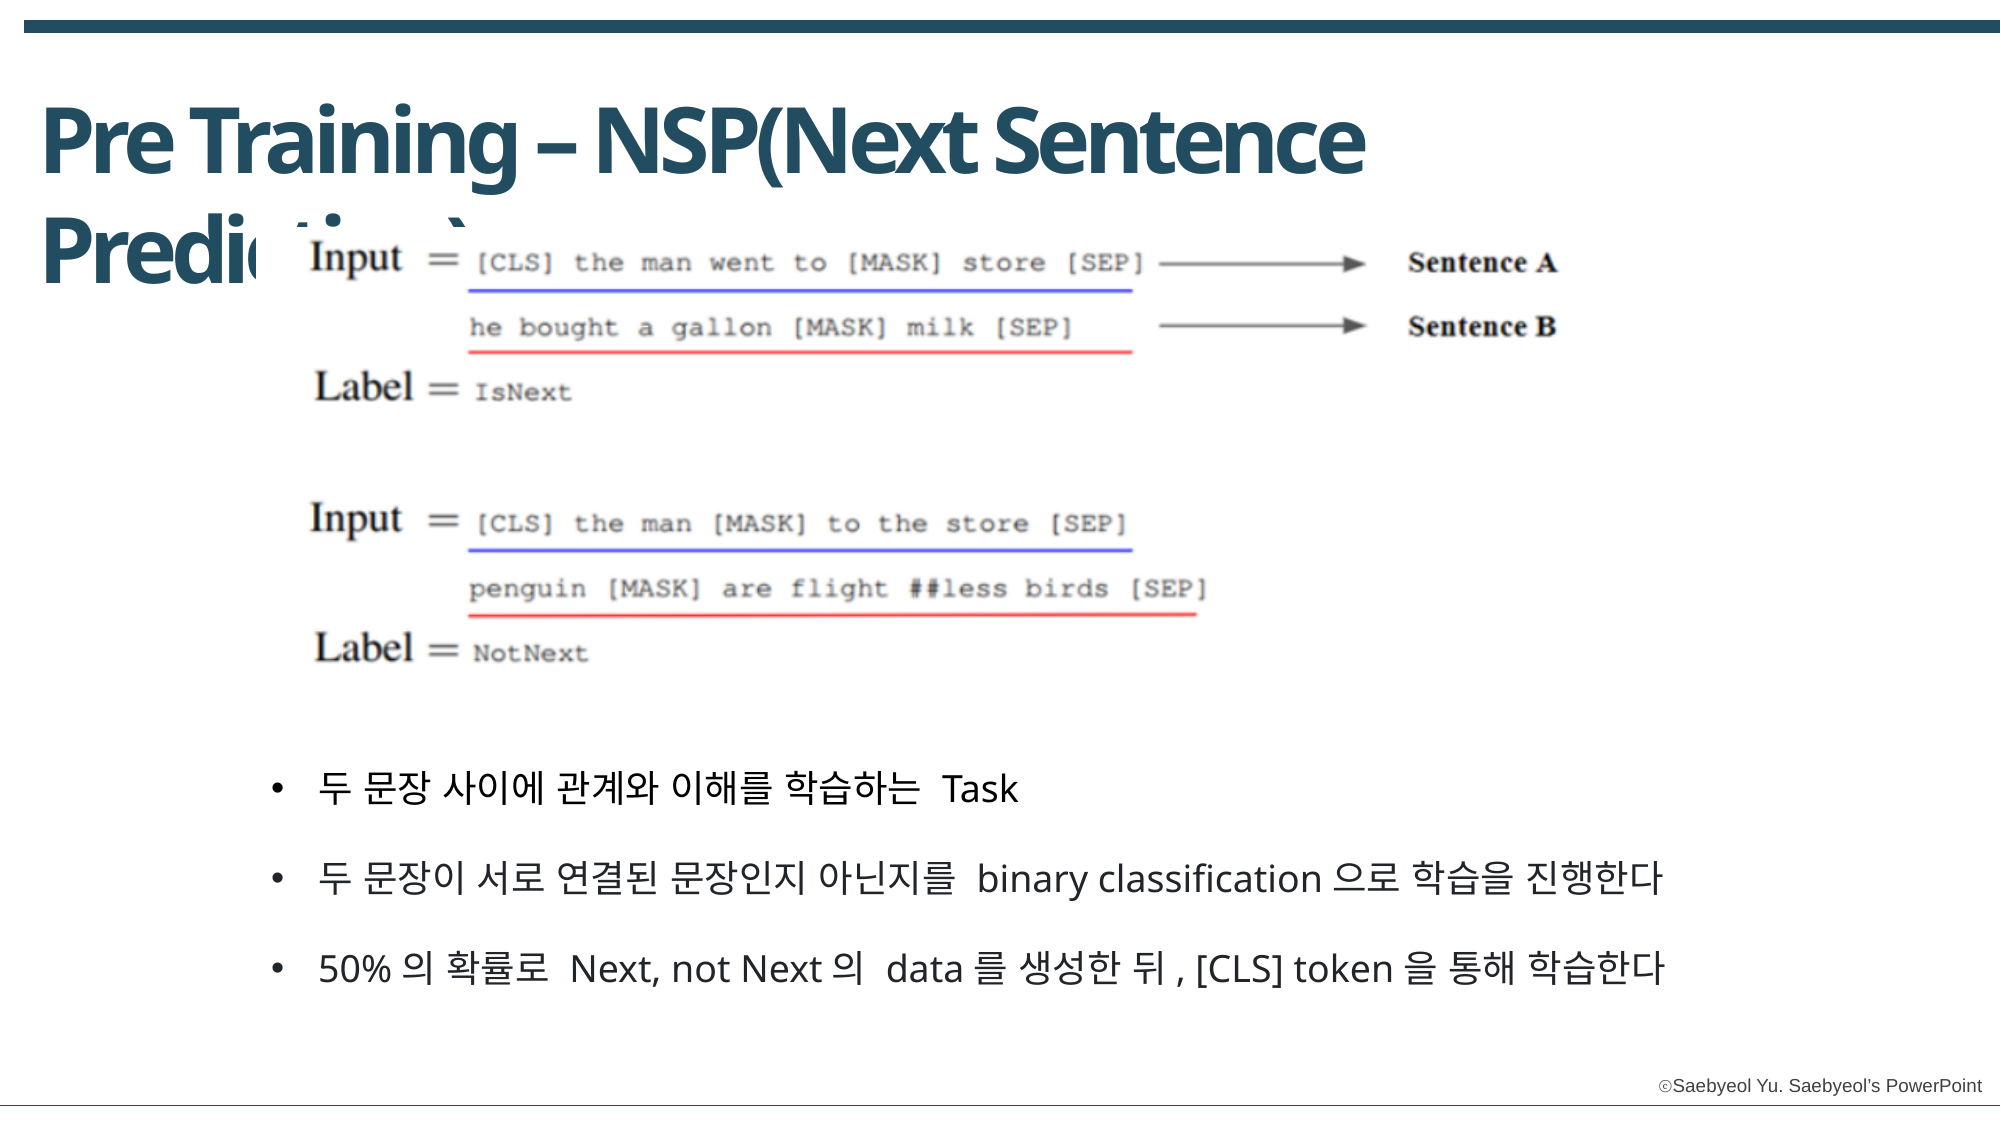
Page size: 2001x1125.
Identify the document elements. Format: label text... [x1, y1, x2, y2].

text_box Pre Training – NSP(Next Sentence Prediction) [23, 74, 1529, 310]
text_box 두 문장 사이에 관계와 이해를 학습하는 Task 두 문장이 서로 연결된 문장인지 아닌지를 binary classification으로 학습을 진행한다 50%의 확률로 Next, not Next의 data를 생성한 뒤, [CLS] token을 통해 학습한다 [256, 757, 1770, 998]
picture [256, 227, 1668, 691]
